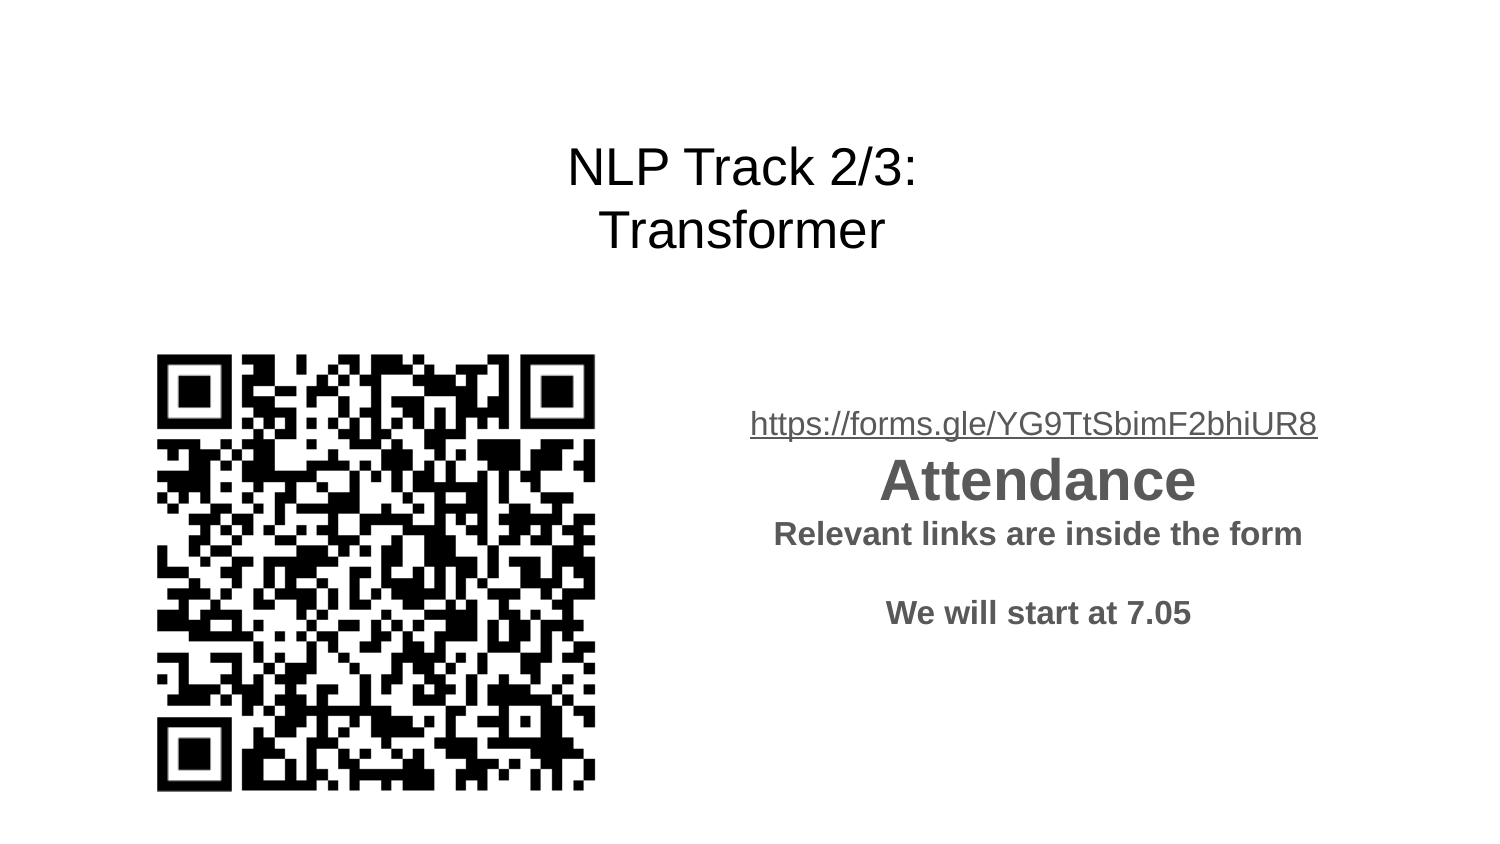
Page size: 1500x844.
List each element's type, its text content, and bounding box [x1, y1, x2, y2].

title NLP Track 2/3: Transformer [51, 116, 1449, 275]
text_box https://forms.gle/YG9TtSbimF2bhiUR8 Attendance Relevant links are inside the form We will start at 7.05 [621, 386, 1456, 763]
picture [150, 346, 604, 803]
